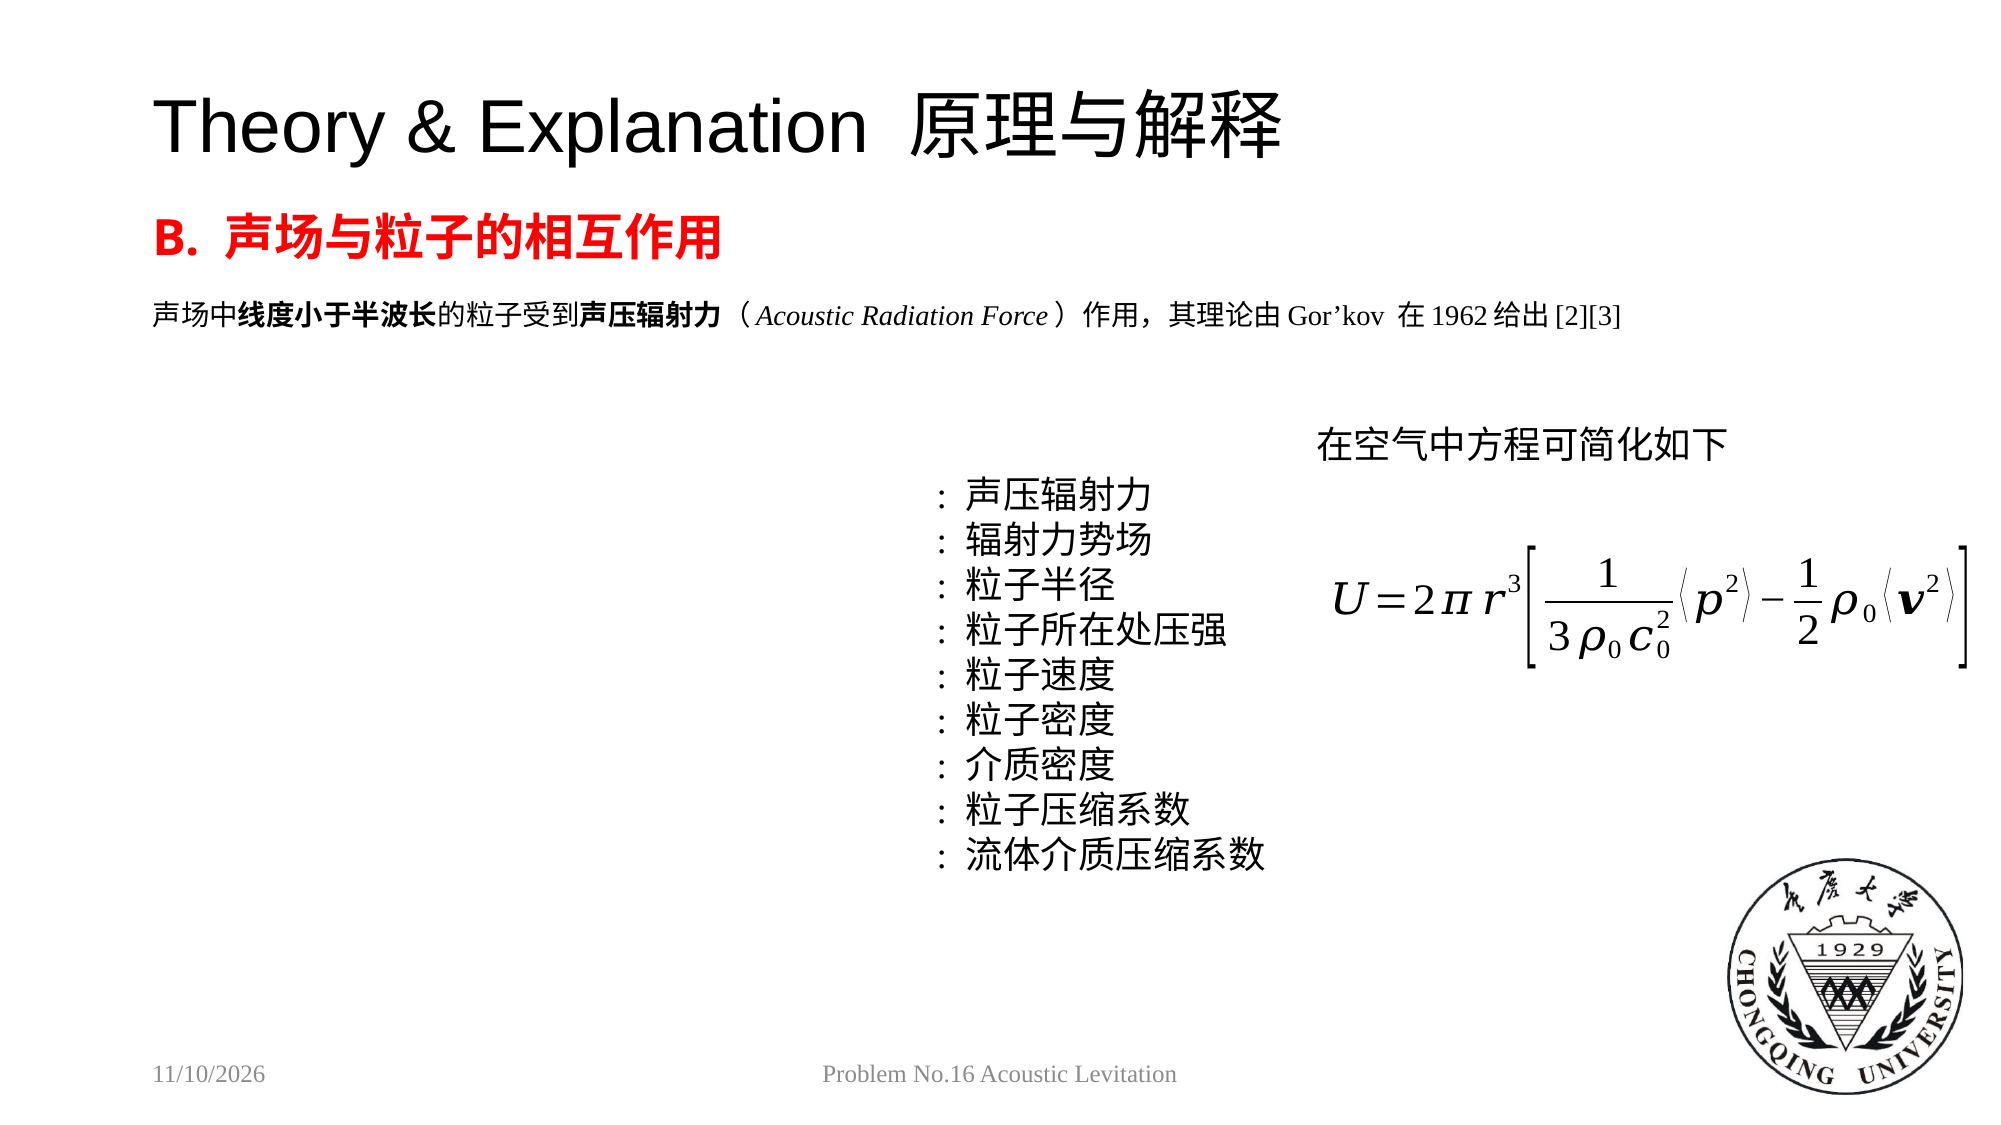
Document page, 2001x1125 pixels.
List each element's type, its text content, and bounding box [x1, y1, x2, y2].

picture [1727, 858, 1964, 1095]
title Theory & Explanation 原理与解释 [137, 59, 1863, 196]
list 声场中线度小于半波长的粒子受到声压辐射力（Acoustic Radiation Force）作用，其理论由Gor’kov 在1962给出[2][3] [137, 293, 1961, 357]
footer Problem No.16 Acoustic Levitation [662, 1042, 1338, 1103]
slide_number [137, 1042, 588, 1103]
text_box 在空气中方程可简化如下 [1301, 413, 2000, 474]
text_box B. 声场与粒子的相互作用 [137, 197, 871, 273]
